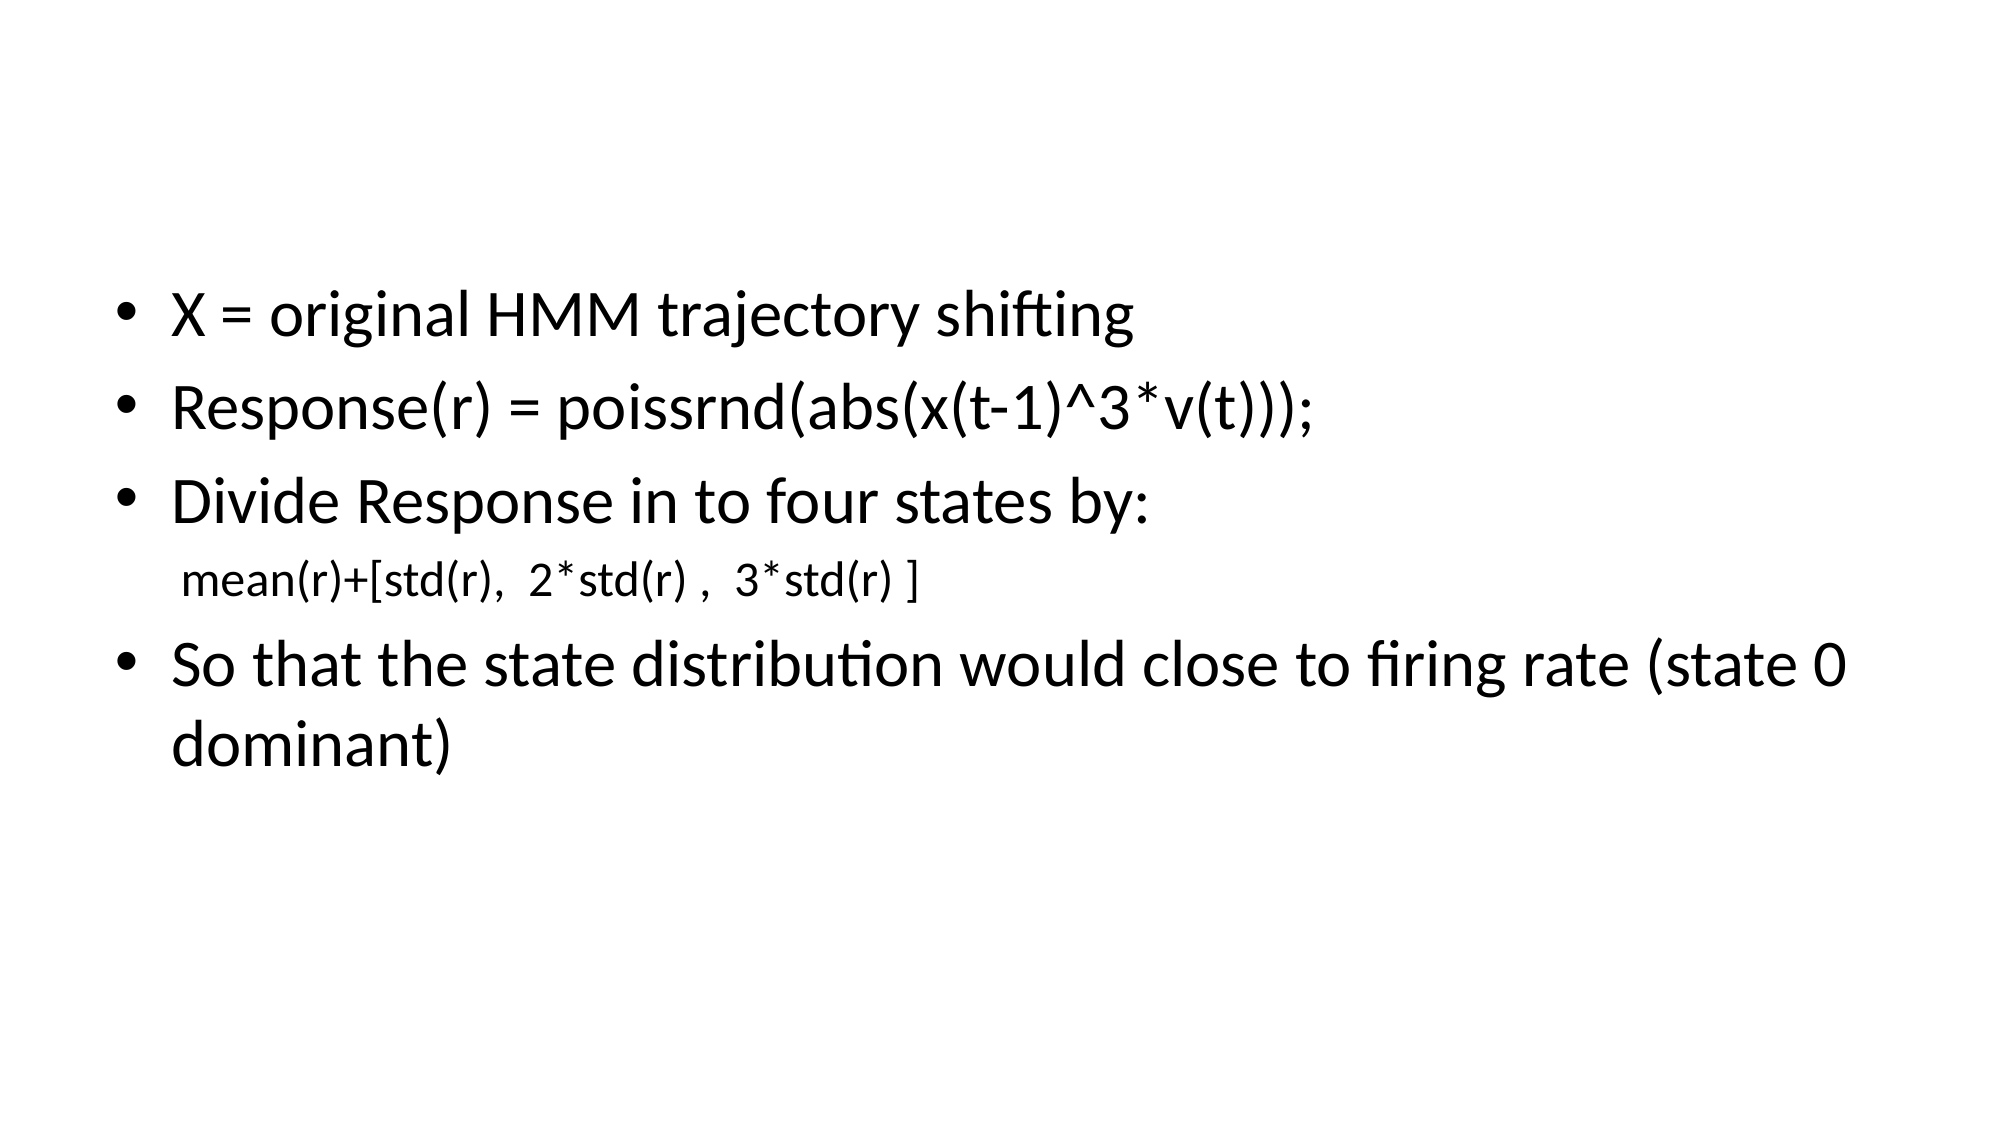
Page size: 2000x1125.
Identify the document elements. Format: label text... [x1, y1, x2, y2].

list X = original HMM trajectory shifting Response(r) = poissrnd(abs(x(t-1)^3*v(t))); Divide Response in to four states by: mean(r)+[std(r), 2*std(r) , 3*std(r) ] So that the state distribution would close to firing rate (state 0 dominant) [99, 262, 1900, 1005]
